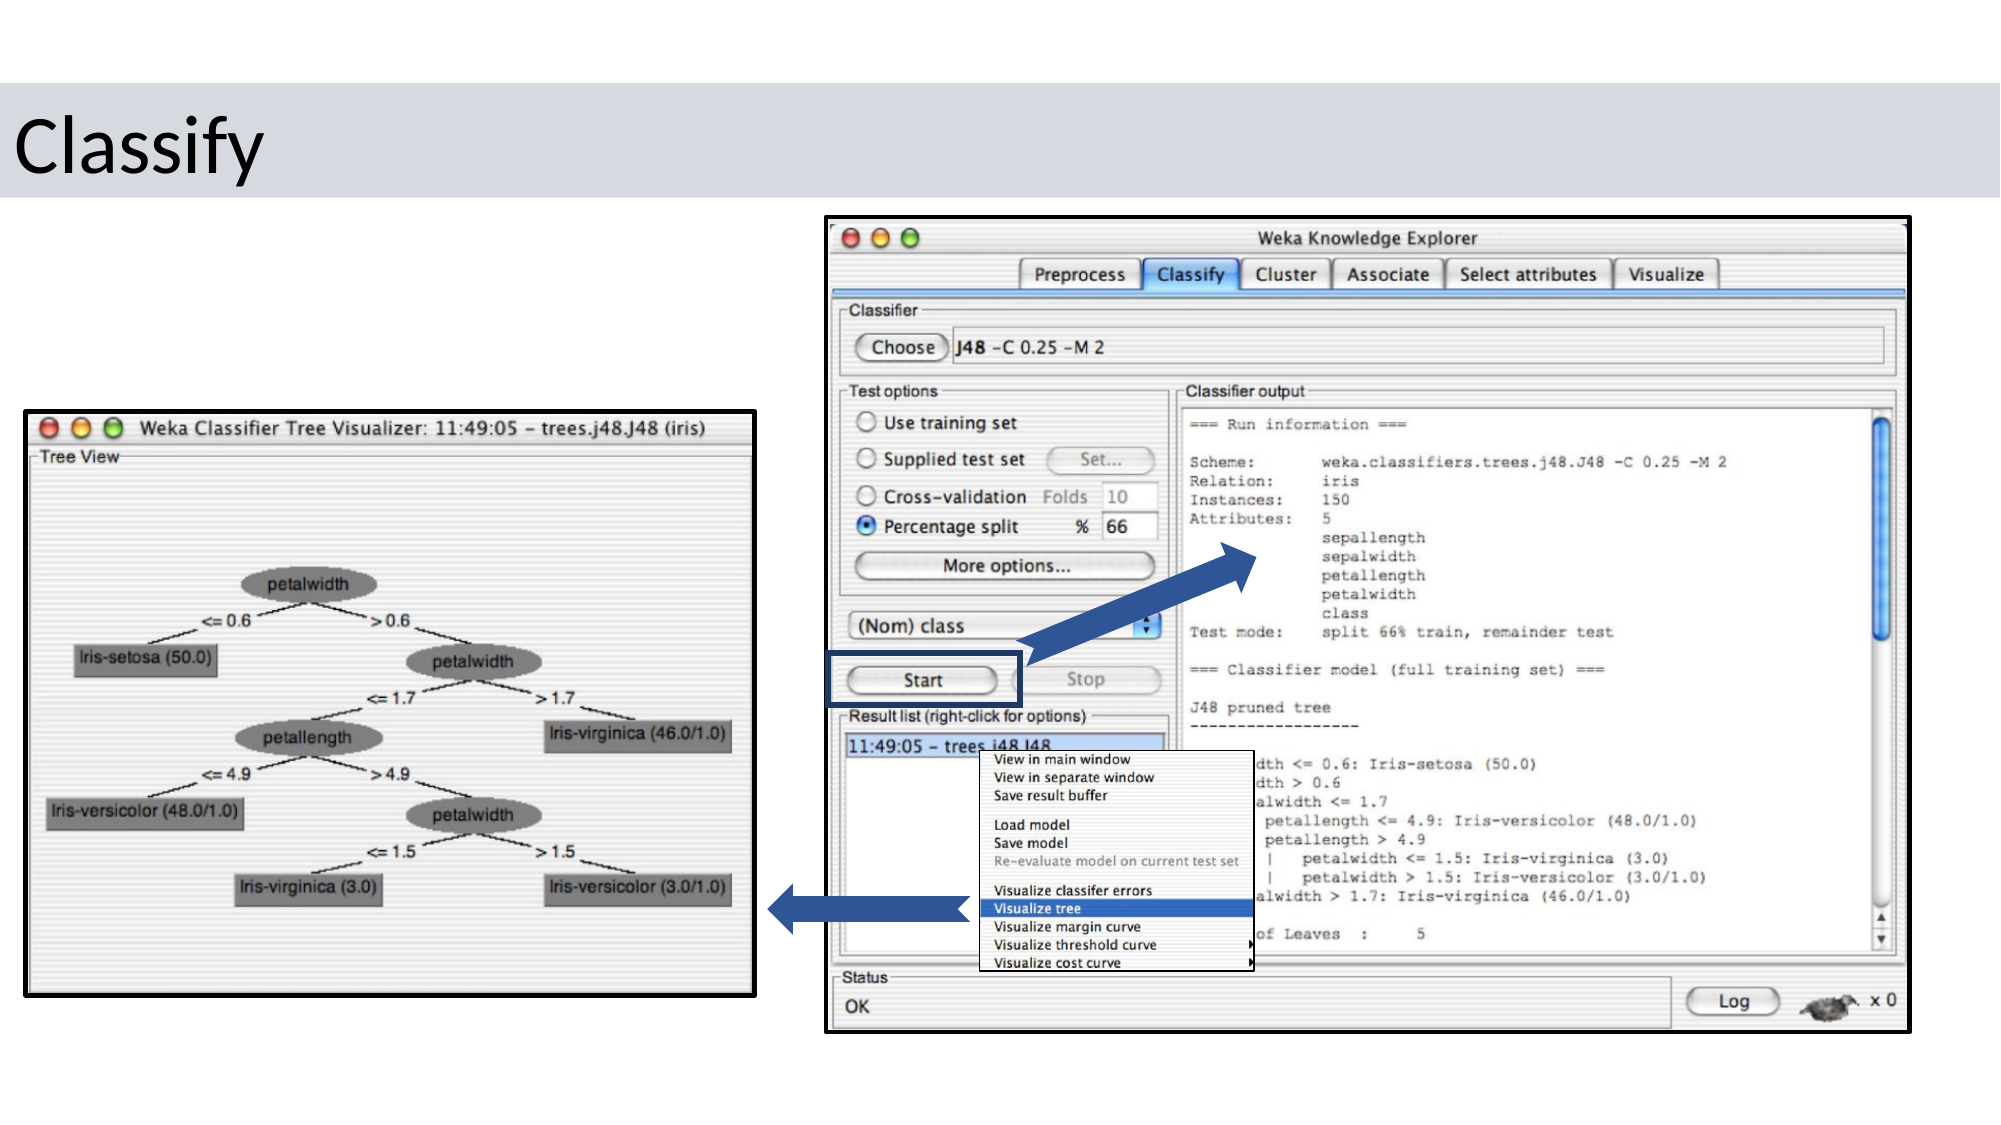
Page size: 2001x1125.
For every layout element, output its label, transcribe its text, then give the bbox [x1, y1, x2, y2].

picture [28, 413, 753, 993]
picture [828, 219, 1908, 1030]
text_box [767, 883, 828, 935]
text_box Classify [0, 82, 2000, 198]
